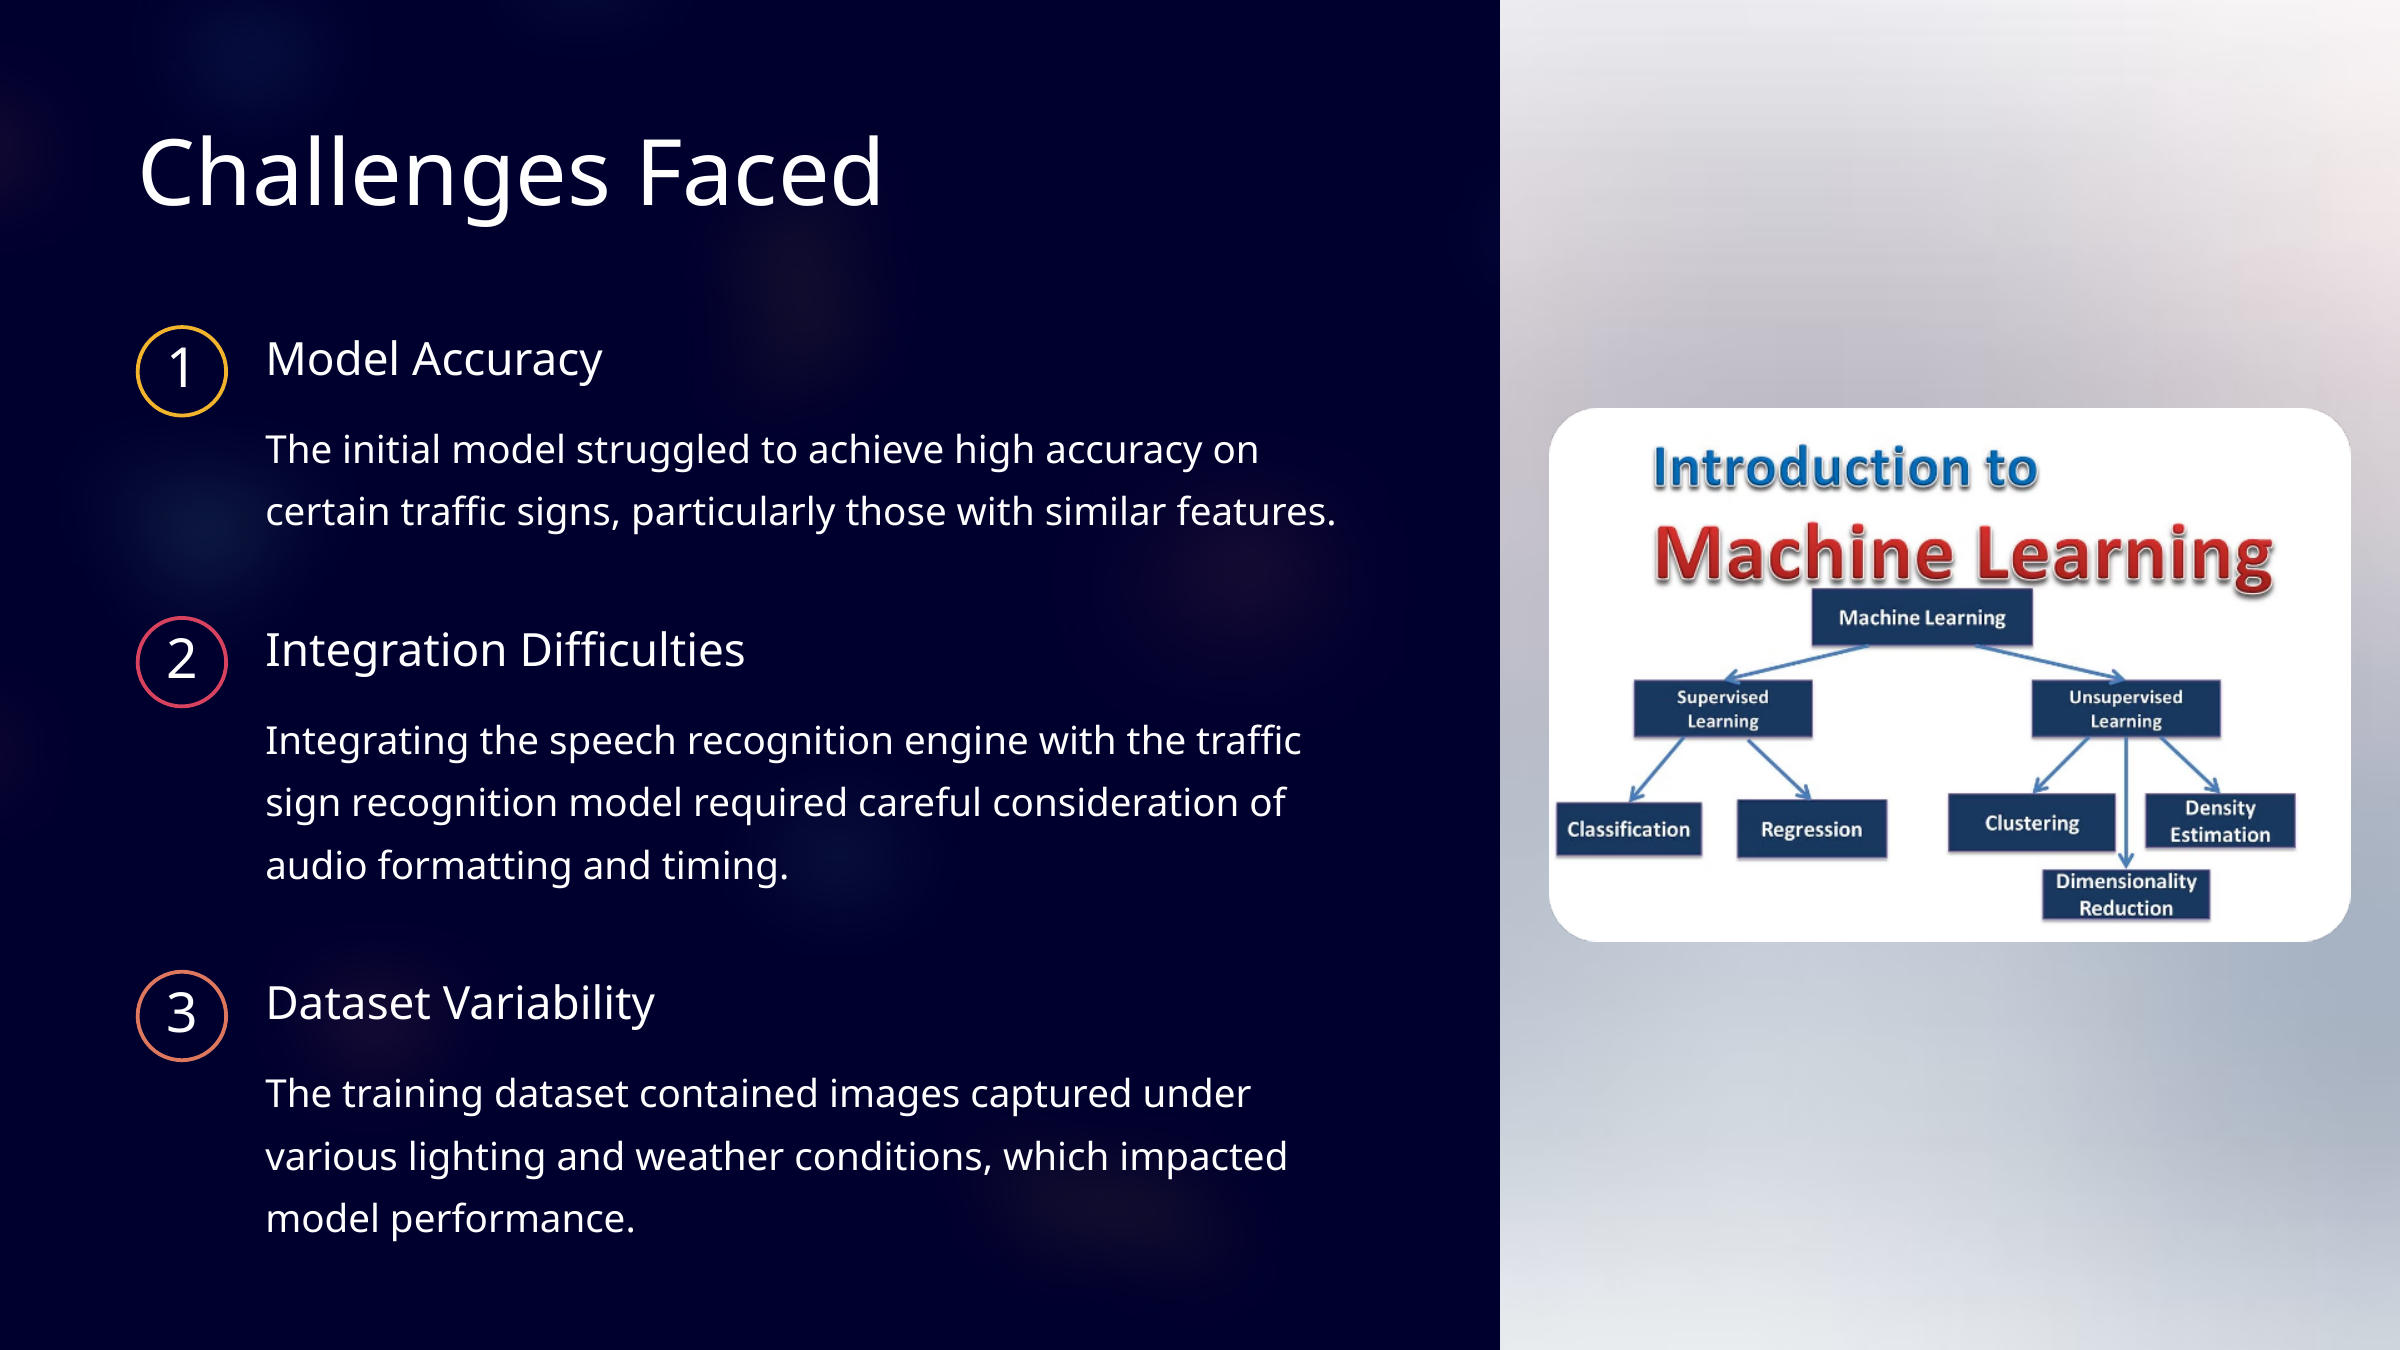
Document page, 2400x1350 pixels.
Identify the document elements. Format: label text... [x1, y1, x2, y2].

text_box Model Accuracy [265, 327, 729, 385]
text_box The initial model struggled to achieve high accuracy on certain traffic signs, particularly those with similar features. [265, 408, 1363, 535]
picture [1499, 0, 2400, 1350]
text_box 3 [165, 988, 199, 1044]
text_box [137, 617, 227, 707]
text_box Dataset Variability [265, 971, 729, 1030]
text_box [137, 327, 227, 416]
text_box Challenges Faced [137, 108, 1064, 224]
text_box 1 [165, 343, 199, 399]
text_box Integrating the speech recognition engine with the traffic sign recognition model required careful consideration of audio formatting and timing. [265, 699, 1363, 889]
text_box 2 [165, 634, 199, 690]
text_box [137, 971, 227, 1061]
text_box The training dataset contained images captured under various lighting and weather conditions, which impacted model performance. [265, 1053, 1363, 1242]
text_box Integration Difficulties [265, 617, 735, 676]
